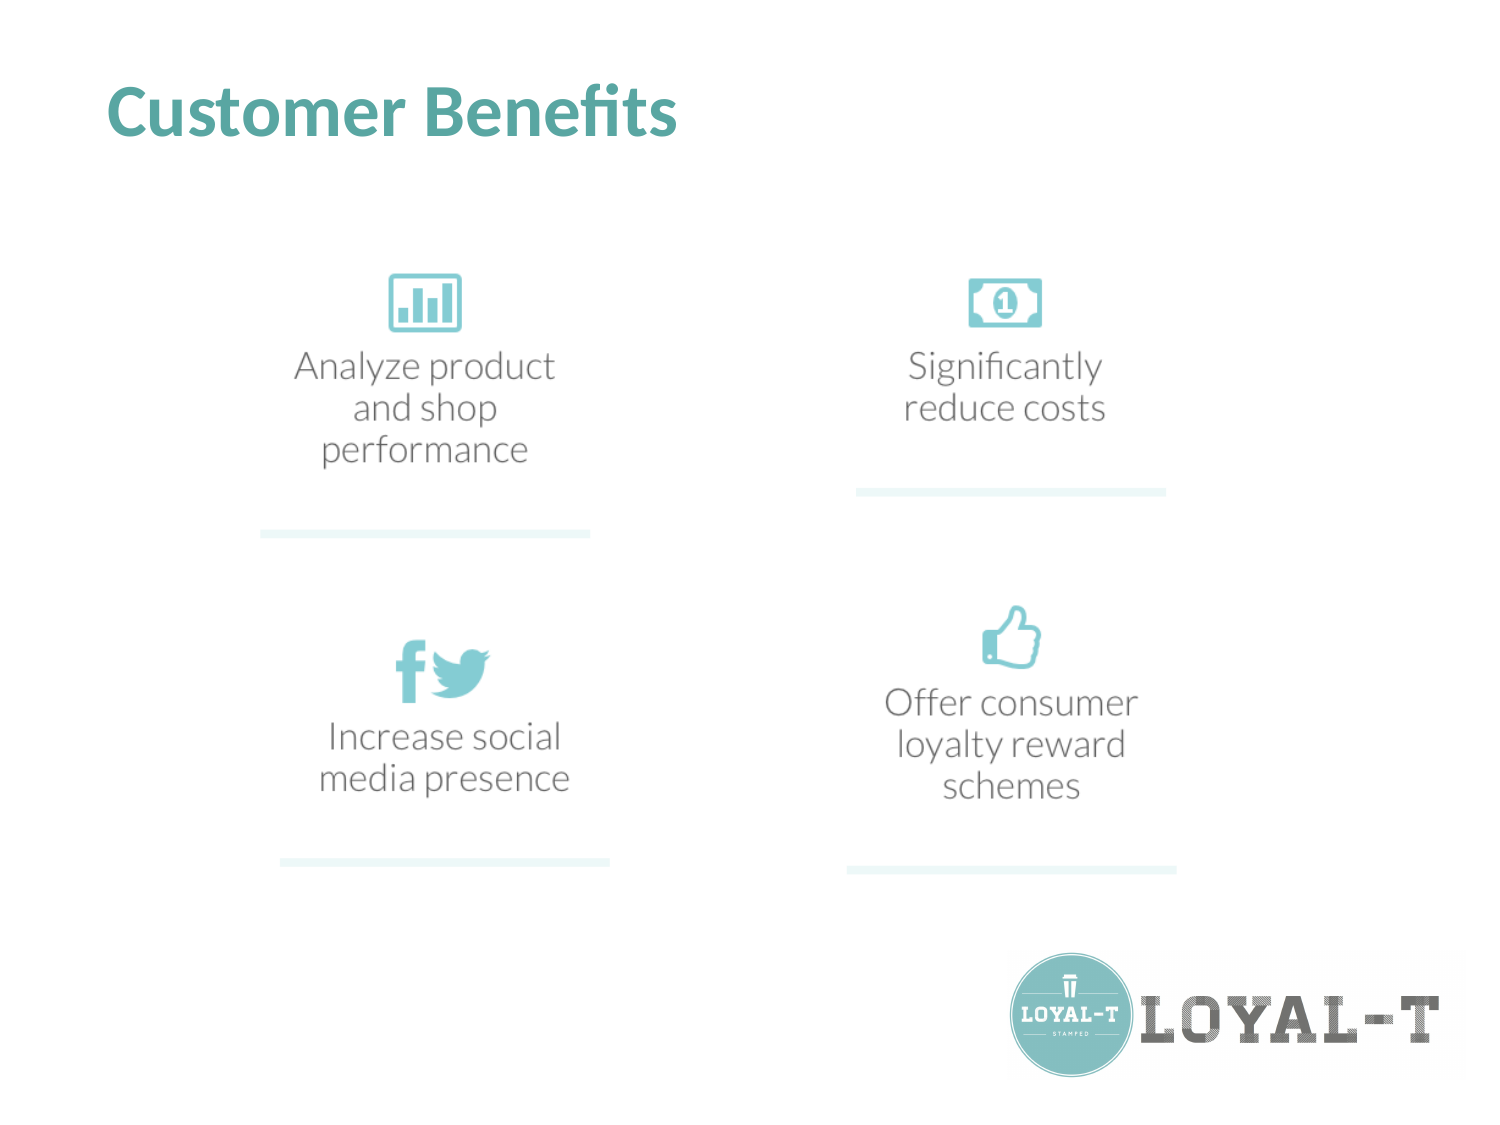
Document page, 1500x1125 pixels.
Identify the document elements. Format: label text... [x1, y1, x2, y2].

picture [1006, 949, 1467, 1080]
text_box Customer Benefits [92, 54, 694, 159]
picture [819, 183, 1203, 917]
picture [251, 183, 633, 951]
